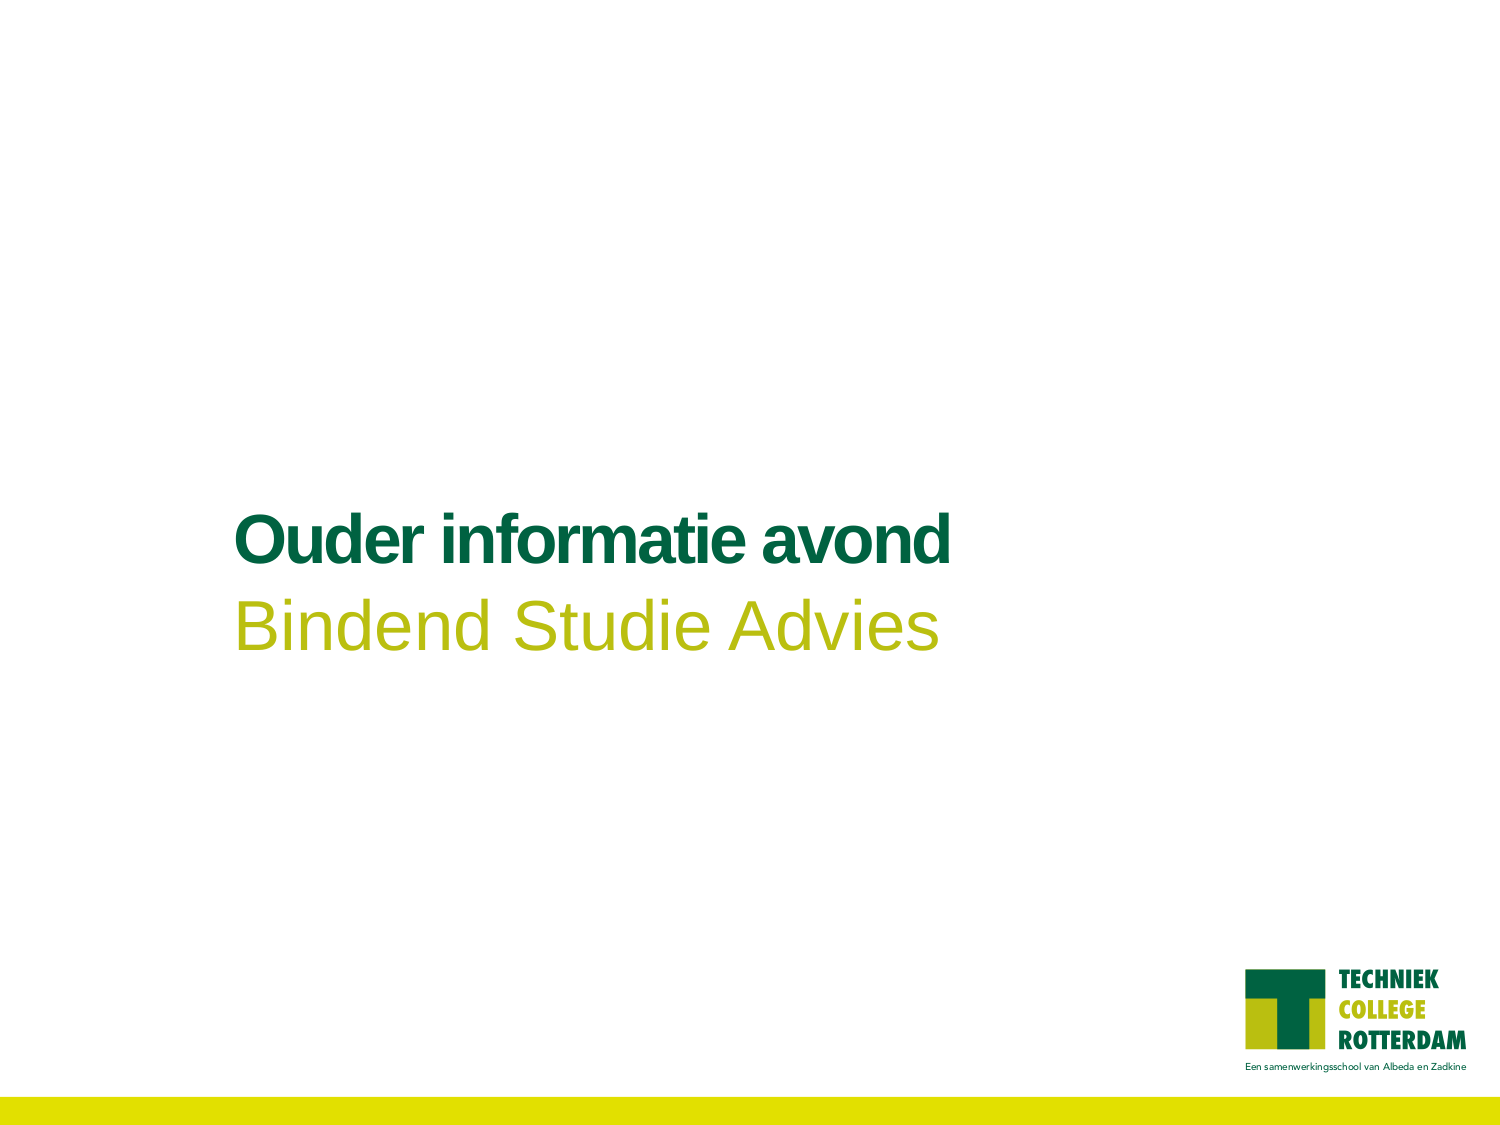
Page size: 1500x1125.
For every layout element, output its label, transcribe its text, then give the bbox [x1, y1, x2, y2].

title Ouder informatie avond [218, 492, 1294, 586]
list Bindend Studie Advies [218, 586, 1294, 669]
picture [0, 902, 1500, 1125]
